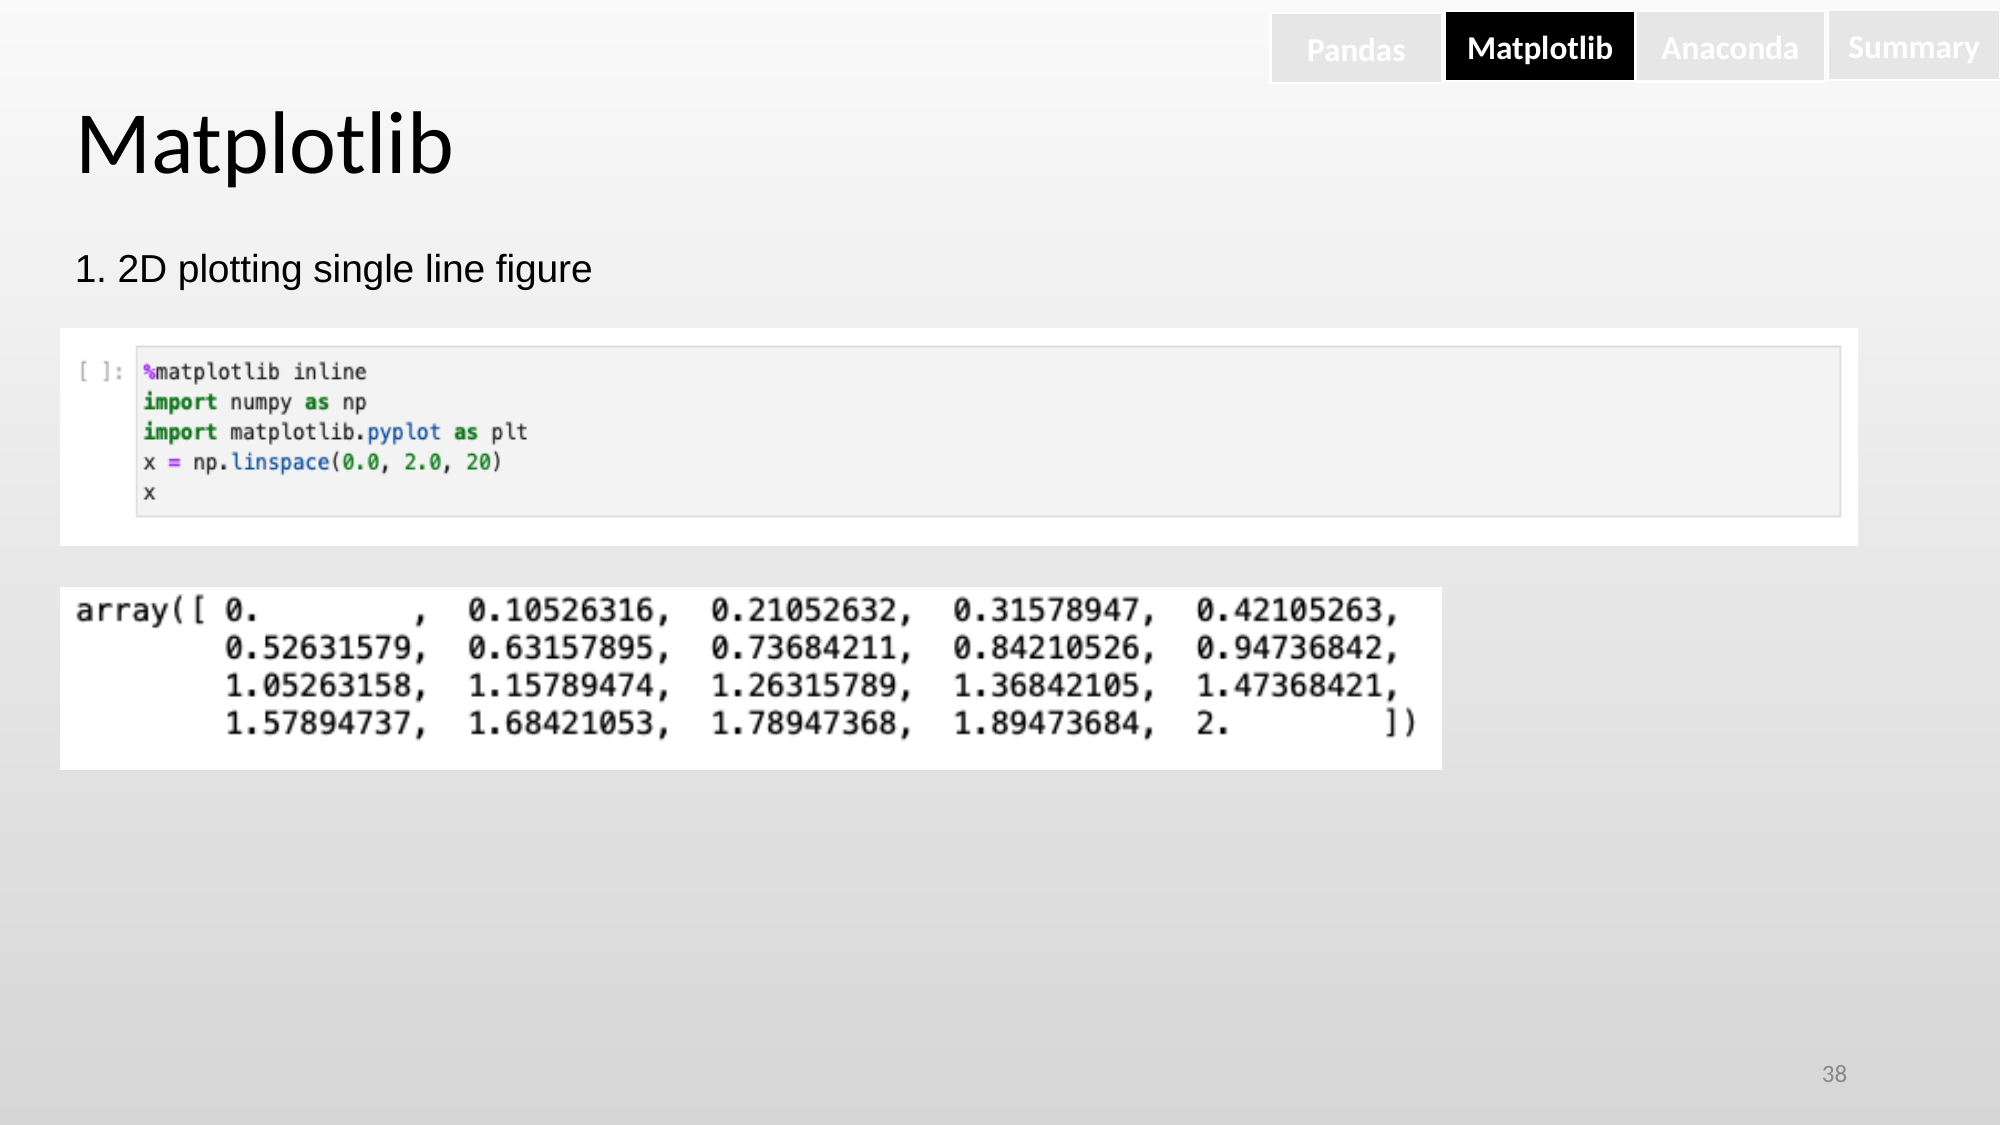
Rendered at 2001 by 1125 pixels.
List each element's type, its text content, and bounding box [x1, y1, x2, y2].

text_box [1270, 9, 2000, 84]
picture [59, 327, 1859, 546]
slide_number 38 [1412, 1042, 1863, 1103]
text_box 1. 2D plotting single line figure [60, 235, 1066, 298]
picture [59, 587, 1443, 771]
title Matplotlib [60, 36, 1786, 254]
